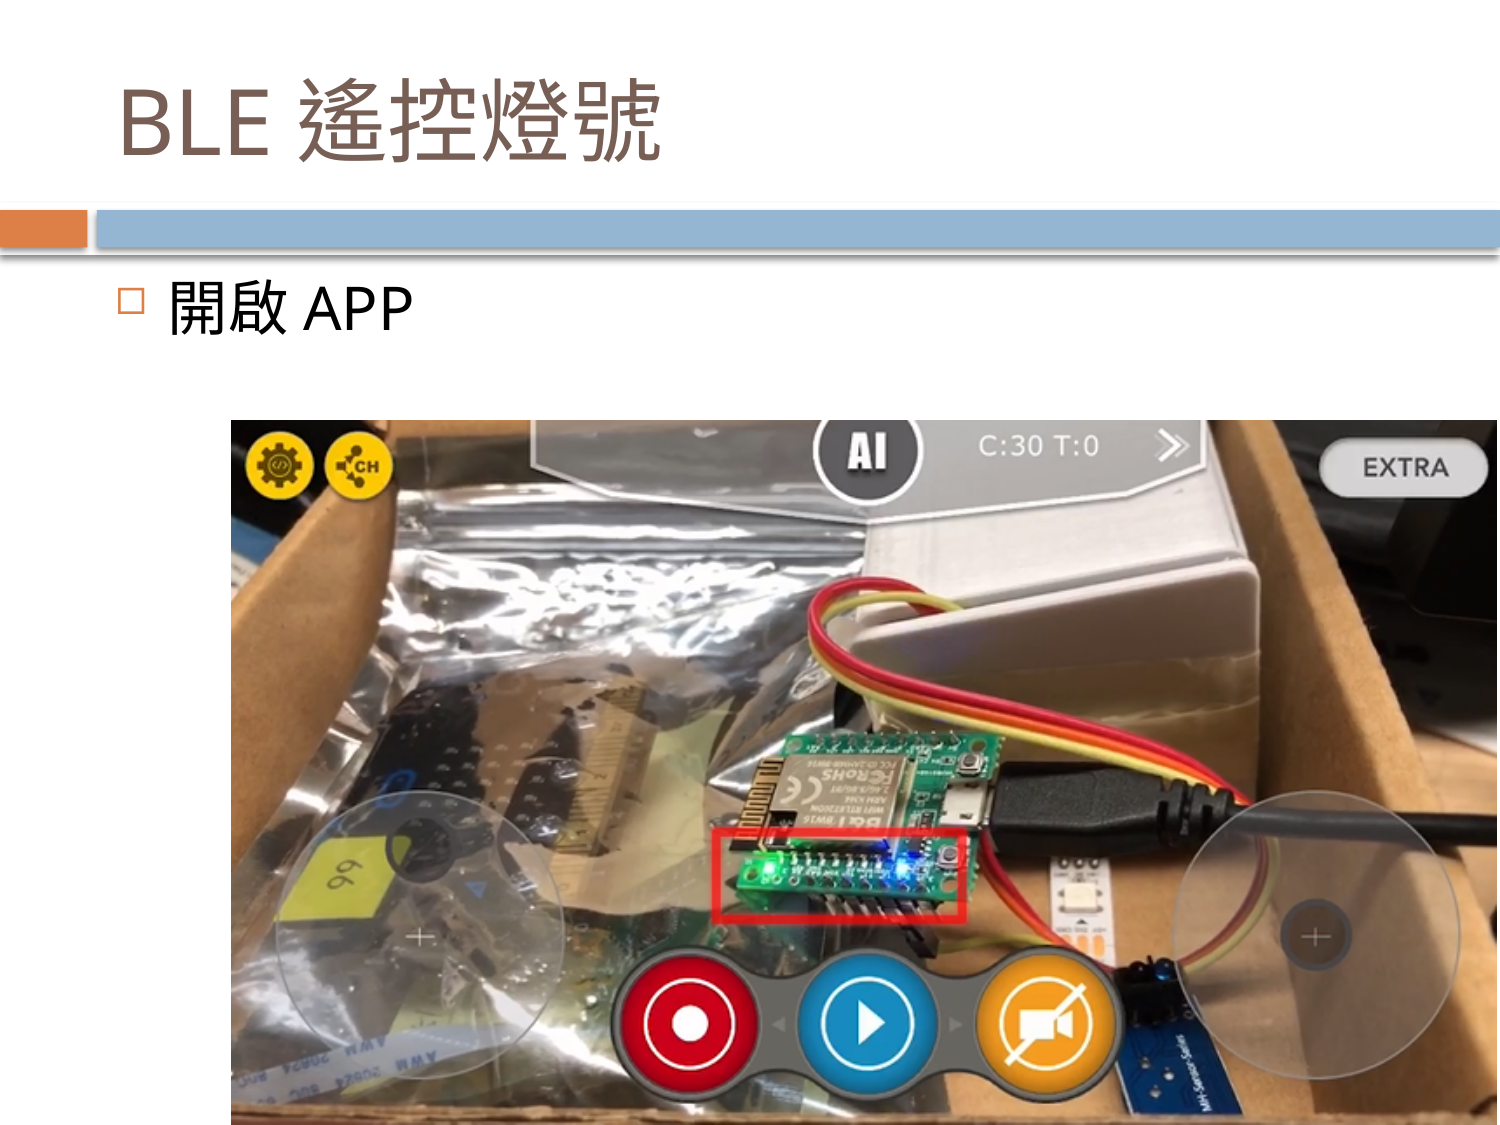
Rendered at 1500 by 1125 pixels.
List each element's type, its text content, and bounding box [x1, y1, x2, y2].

list 開啟APP [100, 262, 1438, 1000]
picture [231, 420, 1497, 1125]
title BLE遙控燈號 [100, 37, 1438, 200]
